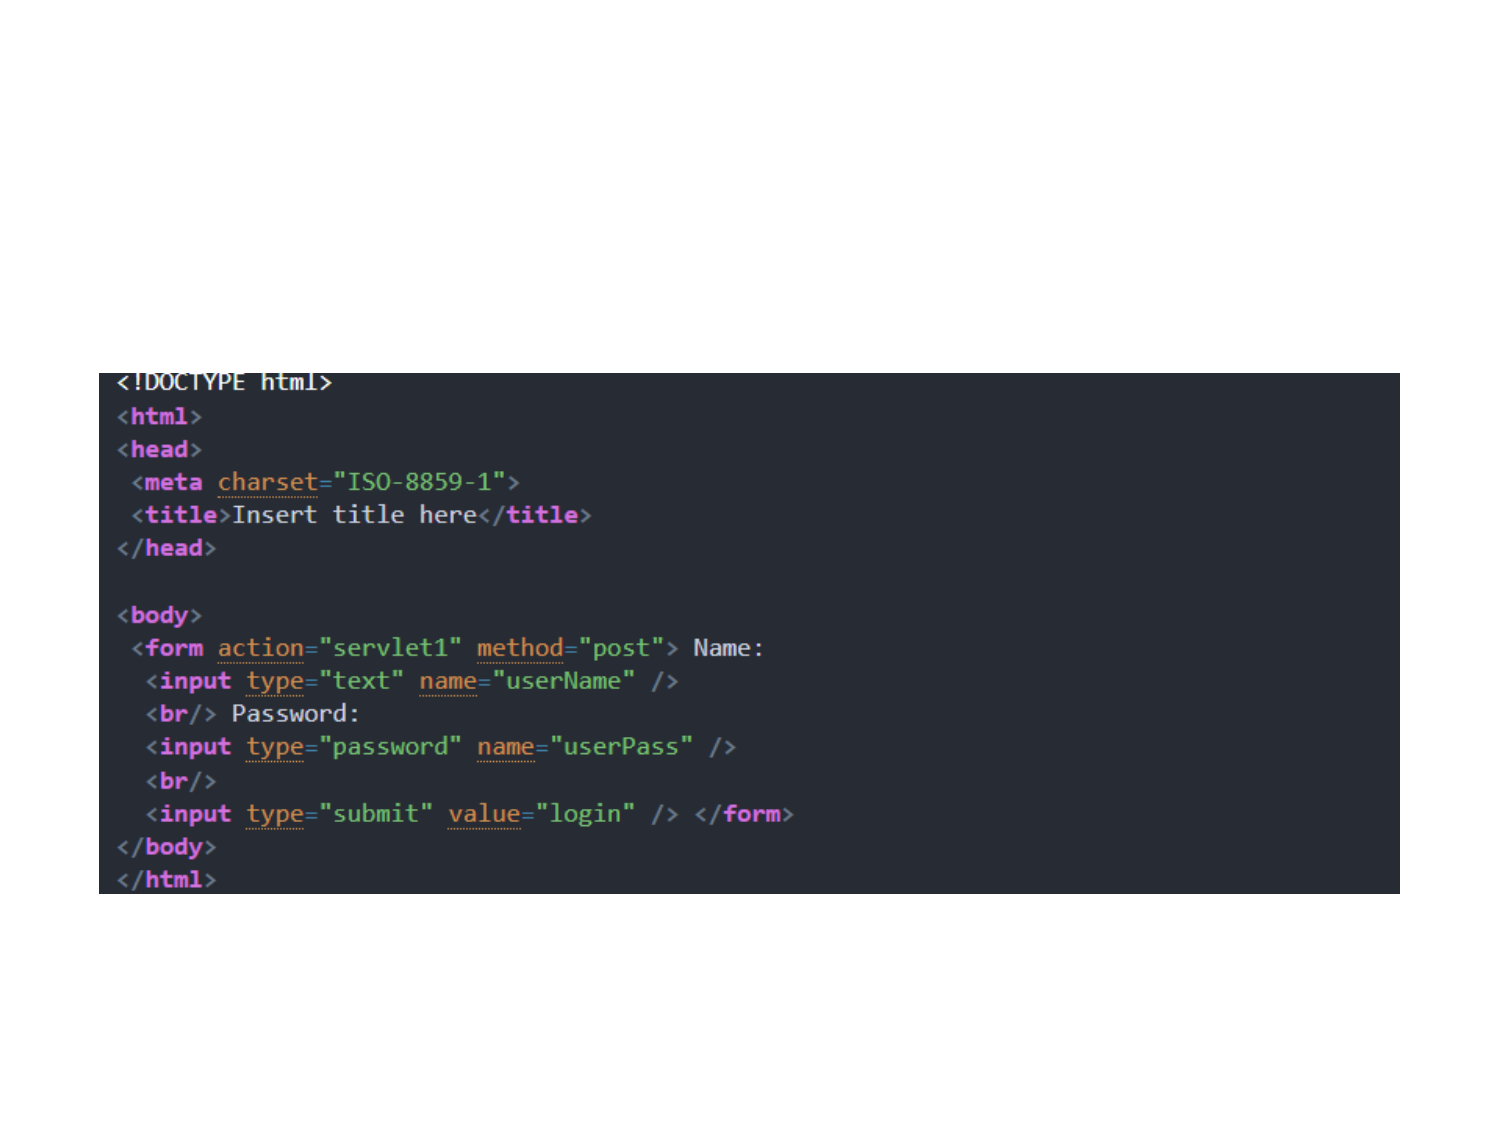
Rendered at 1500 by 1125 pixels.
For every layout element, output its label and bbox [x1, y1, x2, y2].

list [99, 373, 1401, 895]
